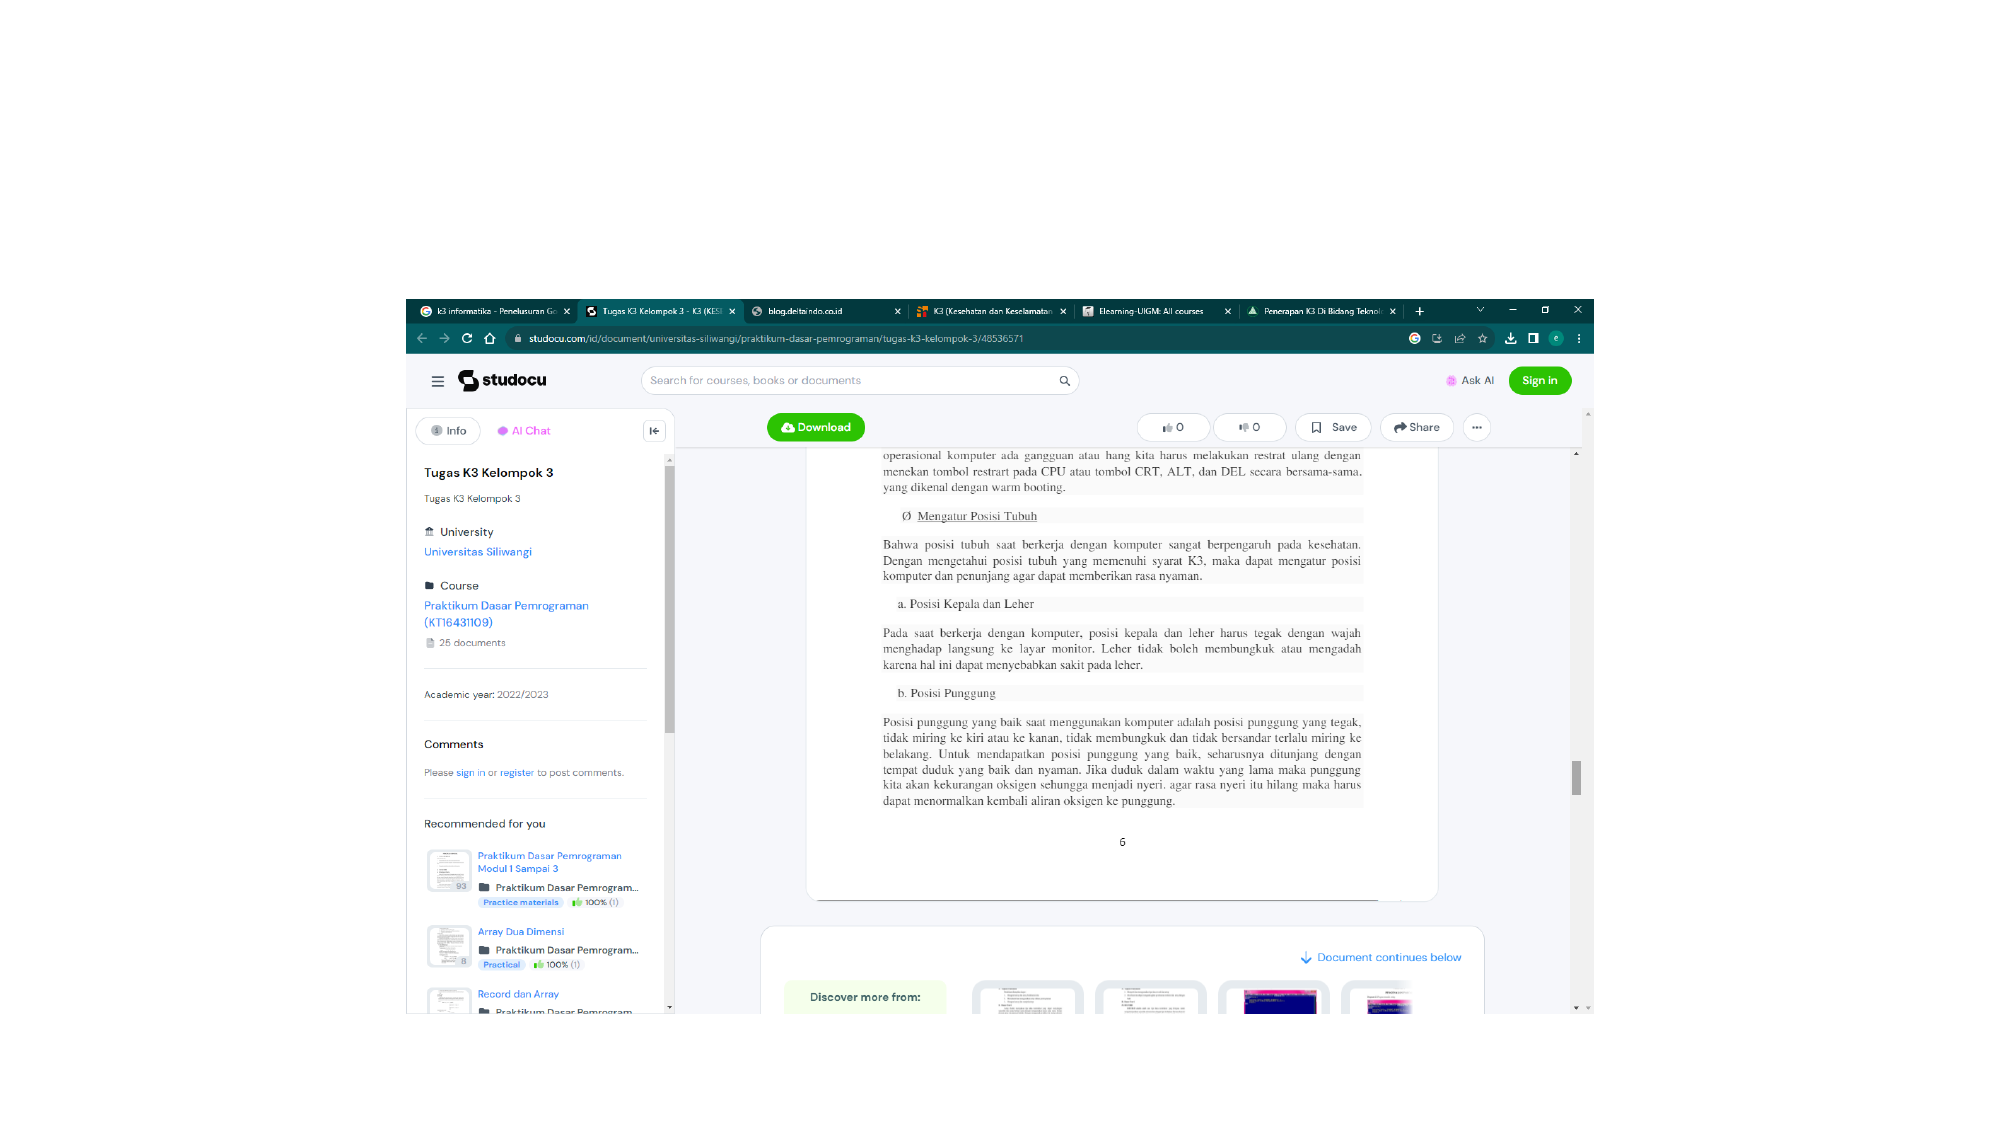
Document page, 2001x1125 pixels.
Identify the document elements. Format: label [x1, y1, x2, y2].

list [406, 299, 1594, 1014]
